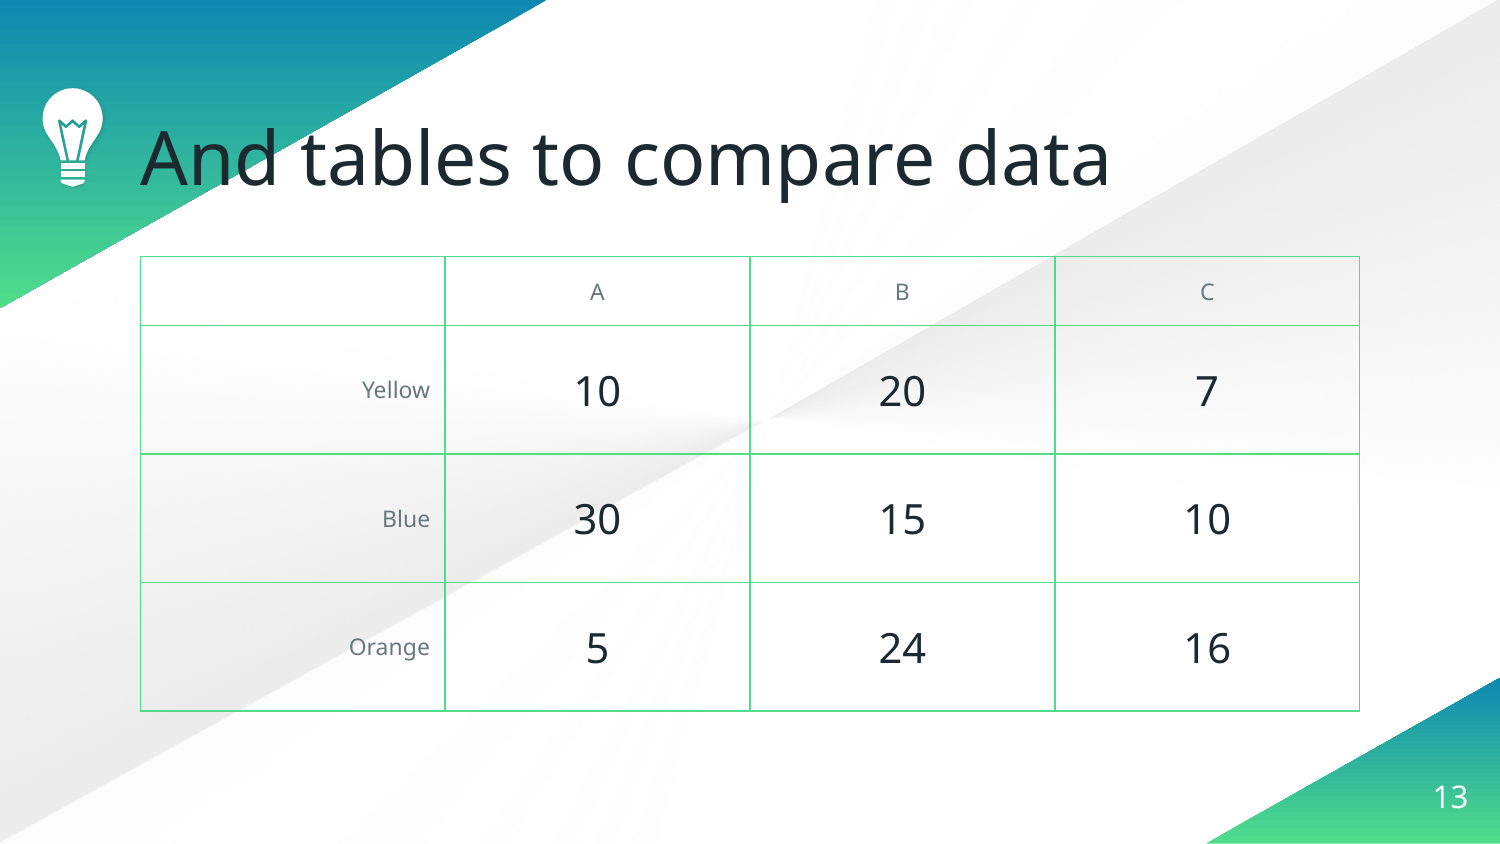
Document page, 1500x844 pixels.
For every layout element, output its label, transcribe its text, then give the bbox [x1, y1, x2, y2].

table_cell 7 [1056, 326, 1359, 453]
table_cell 30 [446, 455, 749, 582]
table_cell 15 [751, 455, 1054, 582]
table_cell 10 [1056, 455, 1359, 582]
table_header B [751, 257, 1054, 325]
table_cell Blue [141, 455, 444, 582]
table_cell Yellow [141, 326, 444, 453]
table_header [141, 257, 444, 325]
title And tables to compare data [140, 137, 1361, 203]
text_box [42, 88, 104, 187]
table_cell 24 [751, 583, 1054, 710]
table_cell 5 [446, 583, 749, 710]
table_cell 20 [751, 326, 1054, 453]
table_cell Orange [141, 583, 444, 710]
slide_number ‹#› [1378, 766, 1469, 832]
table_cell 16 [1056, 583, 1359, 710]
table_header A [446, 257, 749, 325]
table_cell 10 [446, 326, 749, 453]
table_header C [1056, 257, 1359, 325]
title 100% [0, 0, 1500, 844]
